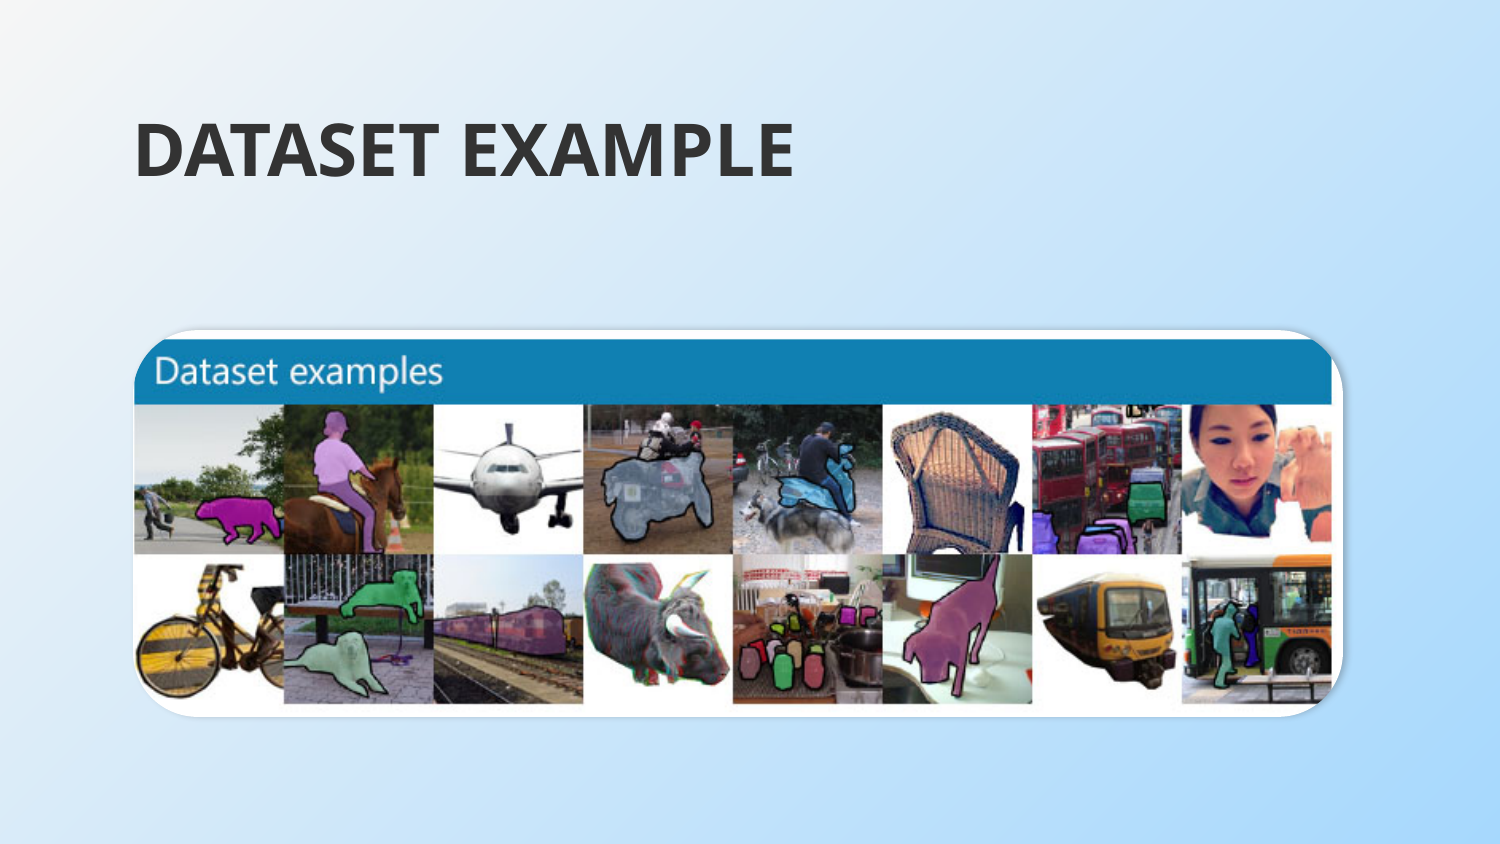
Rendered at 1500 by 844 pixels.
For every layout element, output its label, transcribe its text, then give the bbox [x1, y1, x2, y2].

picture [132, 329, 1344, 718]
title DATASET EXAMPLE [116, 88, 1046, 285]
